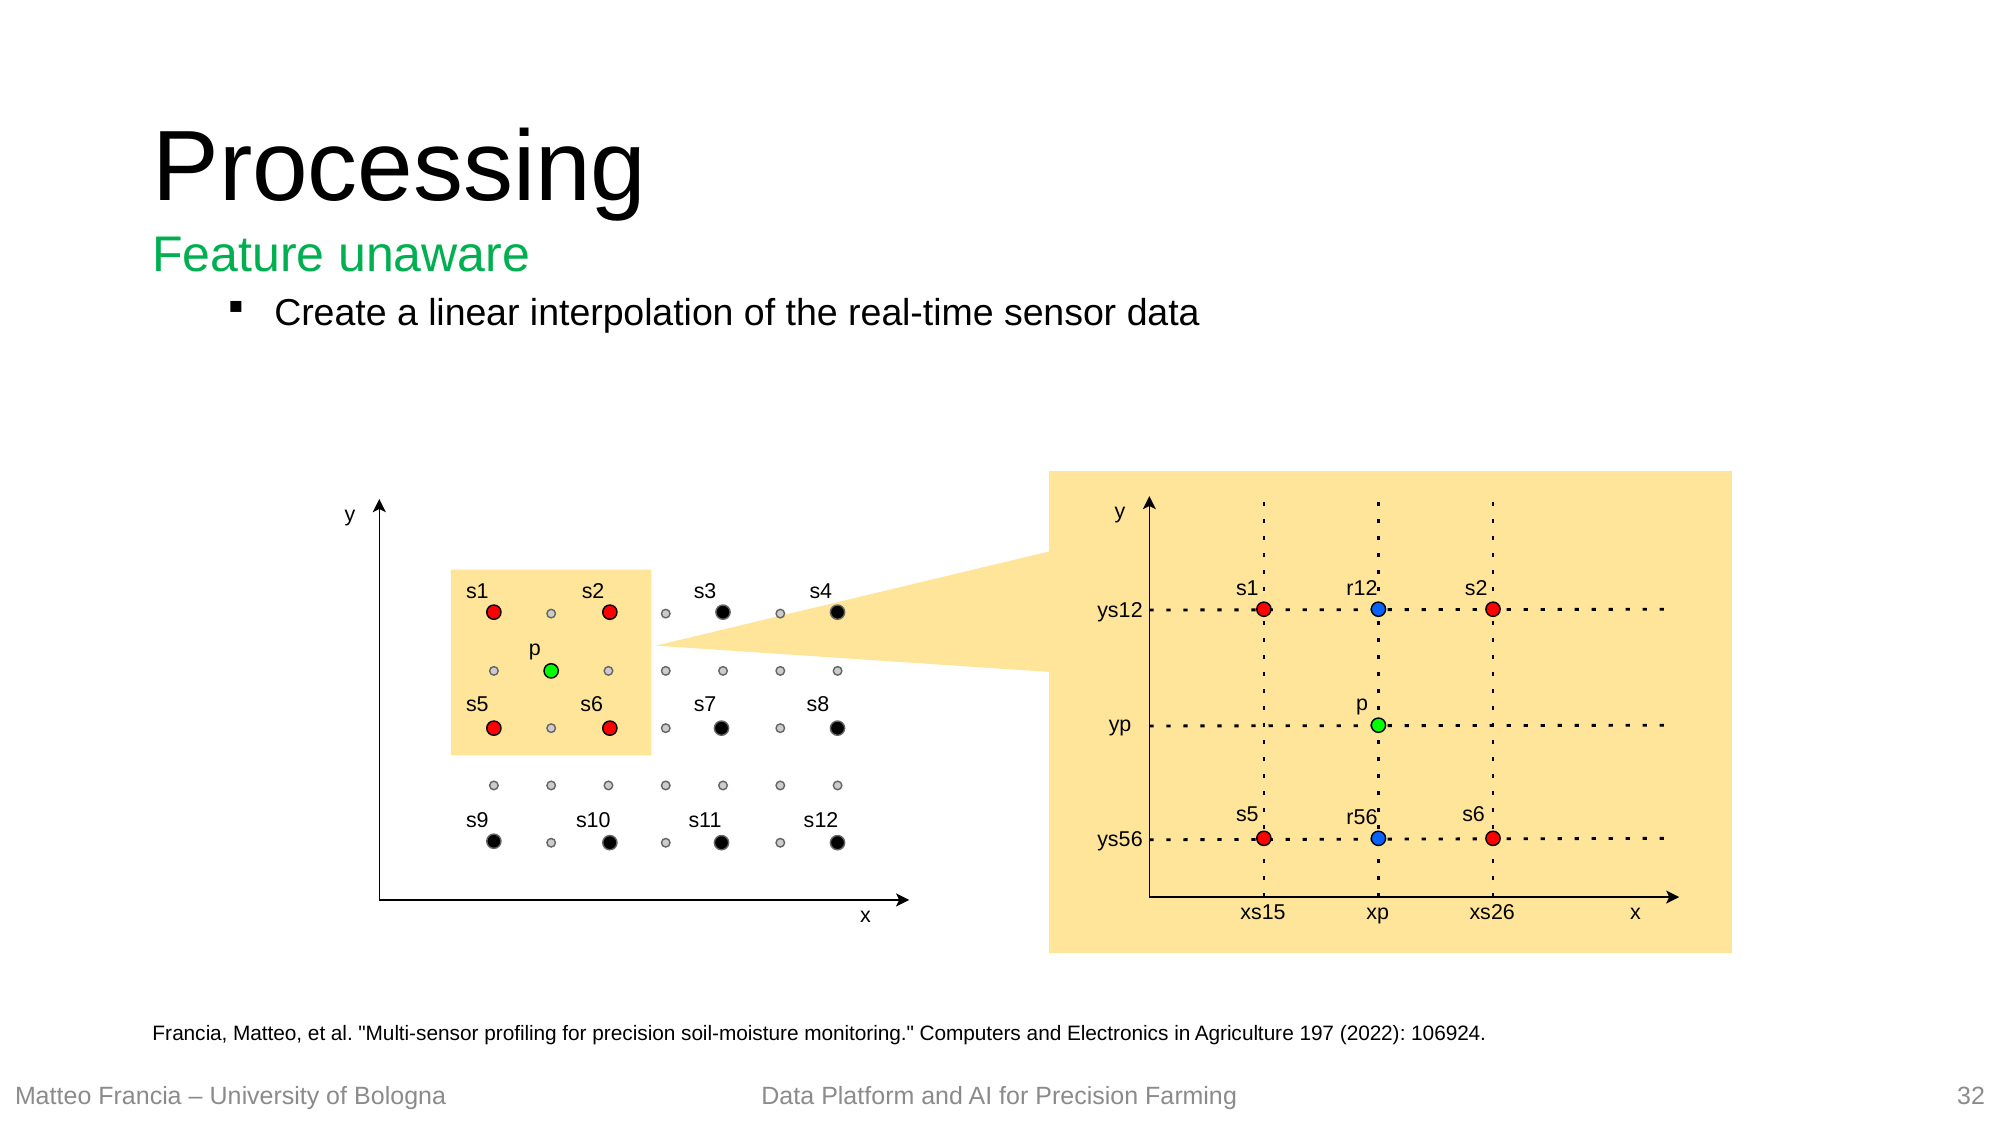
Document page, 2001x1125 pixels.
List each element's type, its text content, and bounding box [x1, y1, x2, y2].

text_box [1092, 496, 1678, 926]
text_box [322, 499, 908, 929]
footer Matteo Francia – University of Bologna [0, 1065, 466, 1125]
text_box Francia, Matteo, et al. "Multi-sensor profiling for precision soil-moisture monitoring." Computers and Electronics in Agriculture 197 (2022): 106924. [137, 1003, 1863, 1064]
title Processing [137, 59, 1863, 278]
slide_number 32 [1550, 1065, 2000, 1125]
list Feature unaware Create a linear interpolation of the real-time sensor data [137, 278, 1863, 993]
